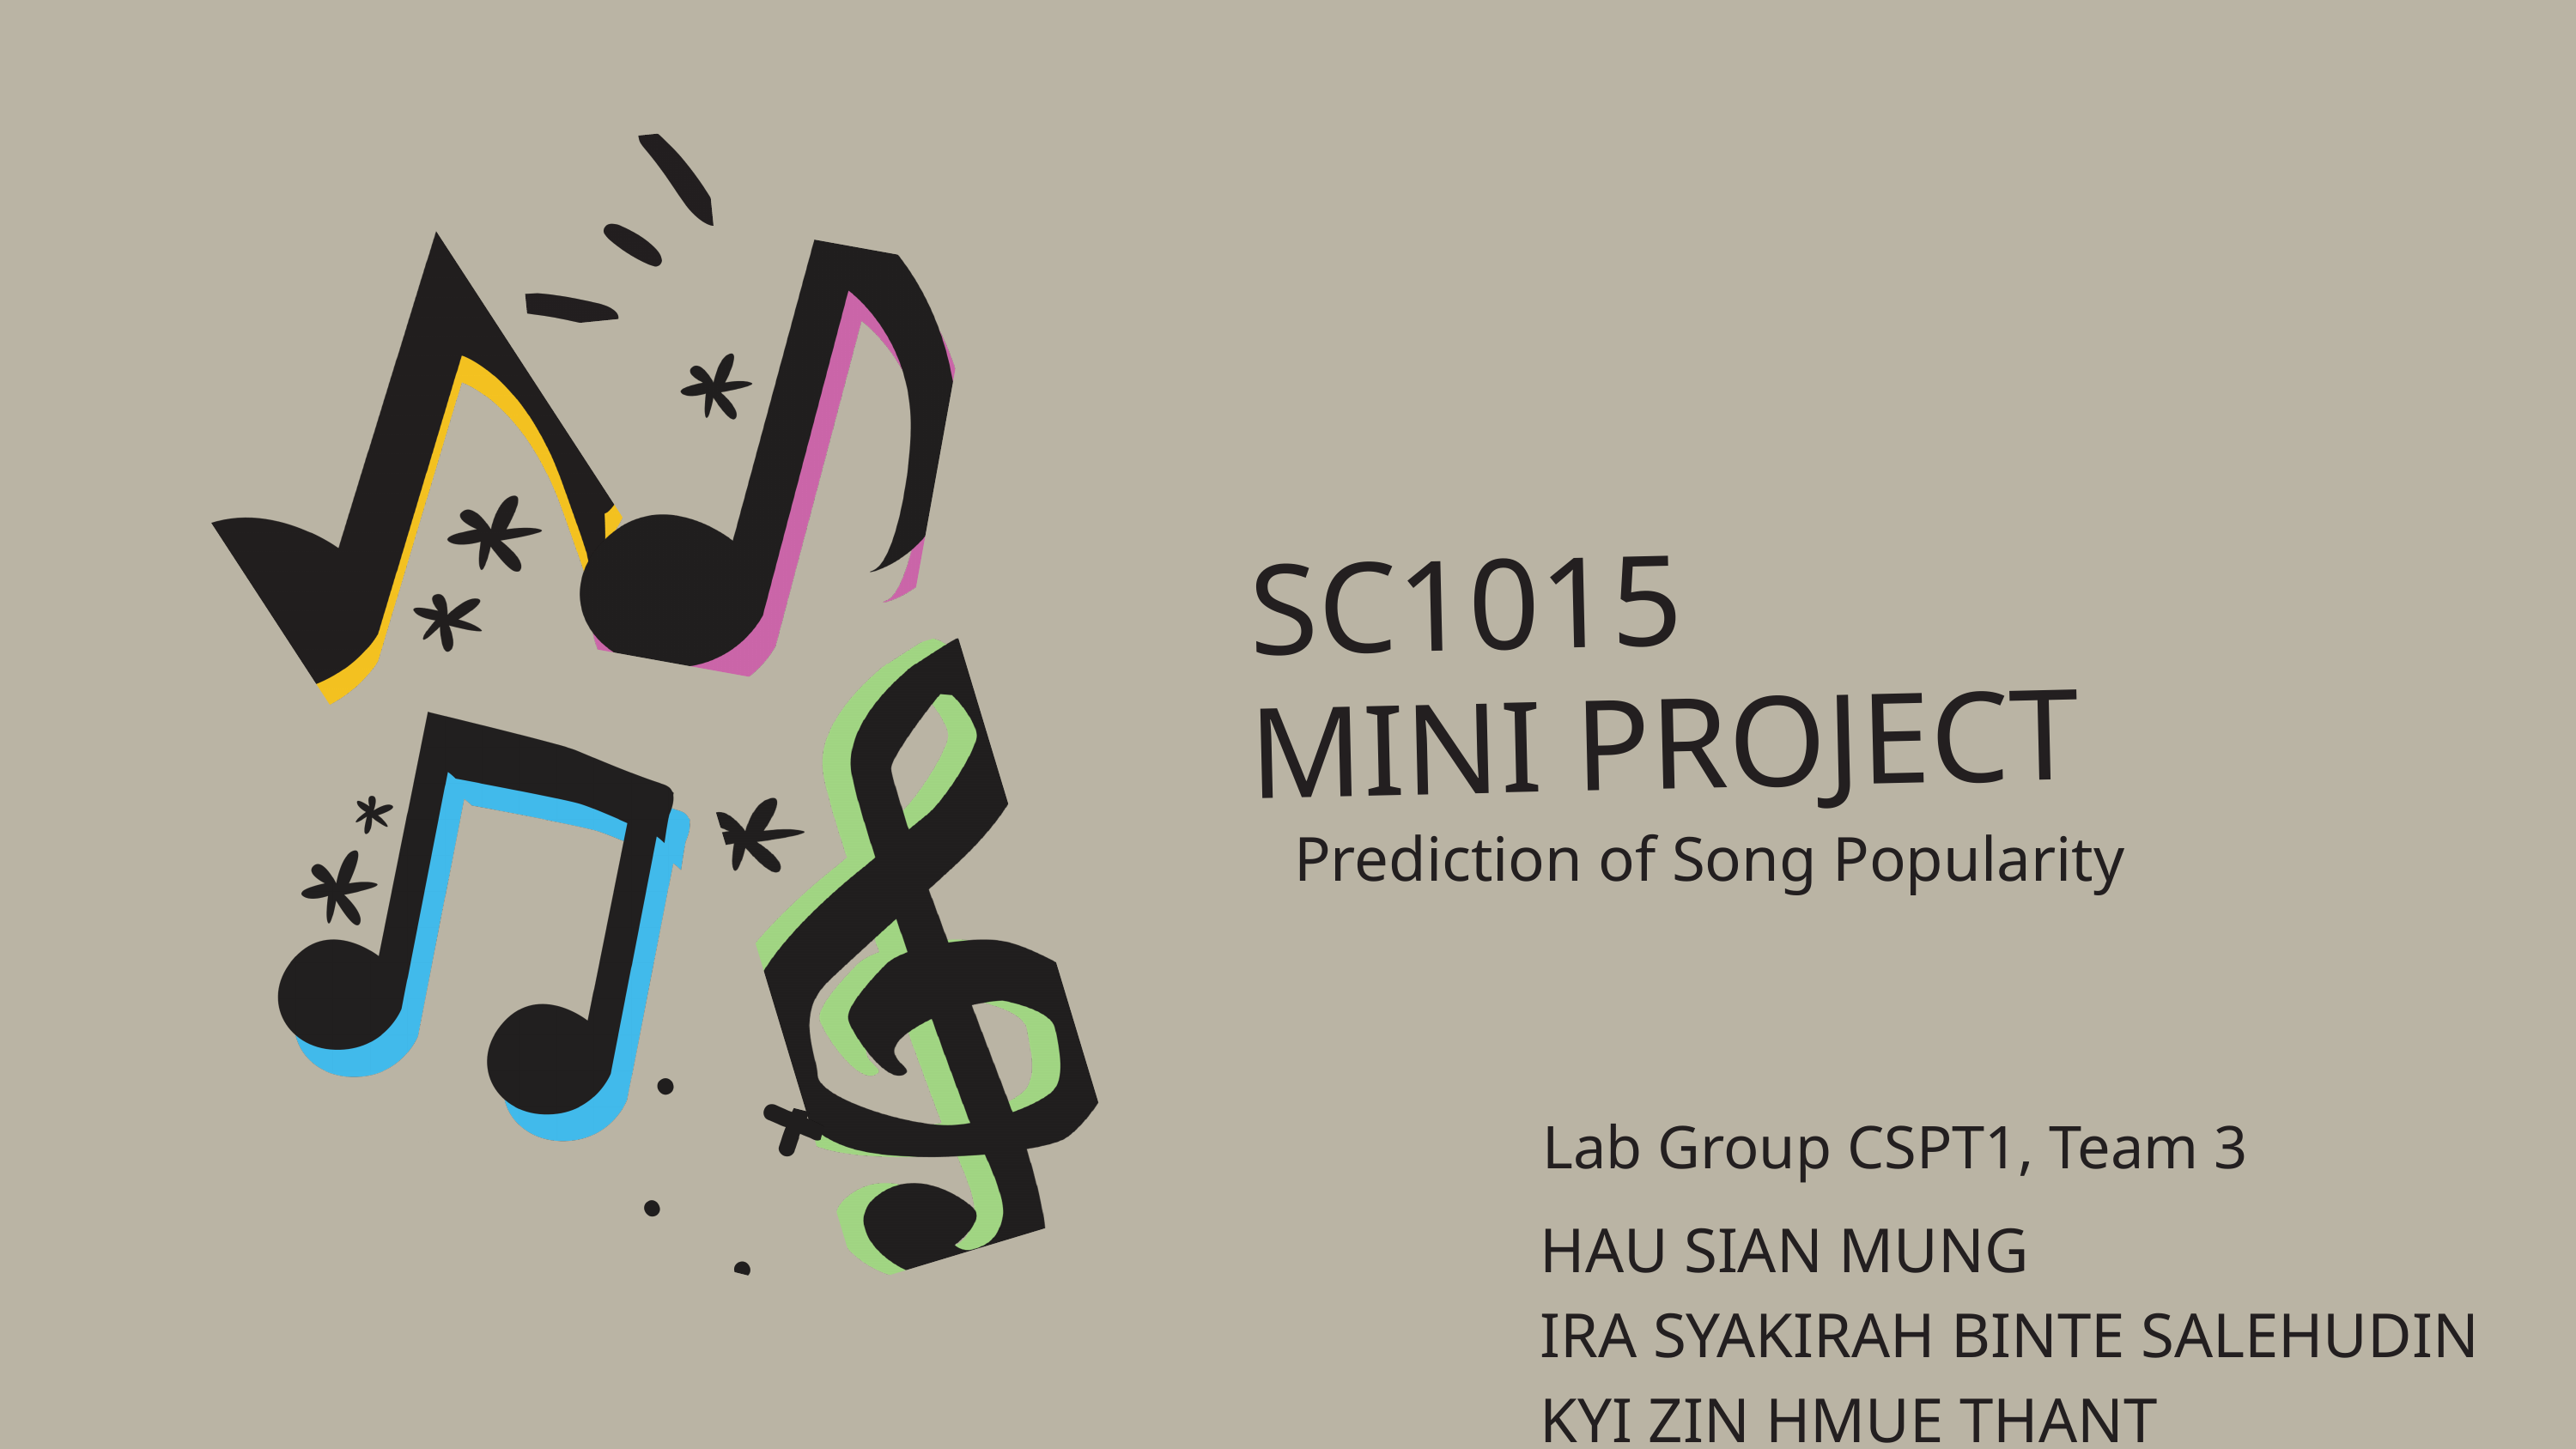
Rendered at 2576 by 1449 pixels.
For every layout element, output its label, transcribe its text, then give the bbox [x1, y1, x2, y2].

text_box Prediction of Song Popularity [1247, 808, 2172, 894]
text_box SC1015 [1247, 477, 2432, 653]
text_box HAU SIAN MUNG IRA SYAKIRAH BINTE SALEHUDIN KYI ZIN HMUE THANT [1540, 1199, 2576, 1449]
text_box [99, 129, 1129, 1285]
text_box Lab Group CSPT1, Team 3 [1439, 1097, 2352, 1180]
text_box MINI PROJECT [1247, 621, 2432, 808]
